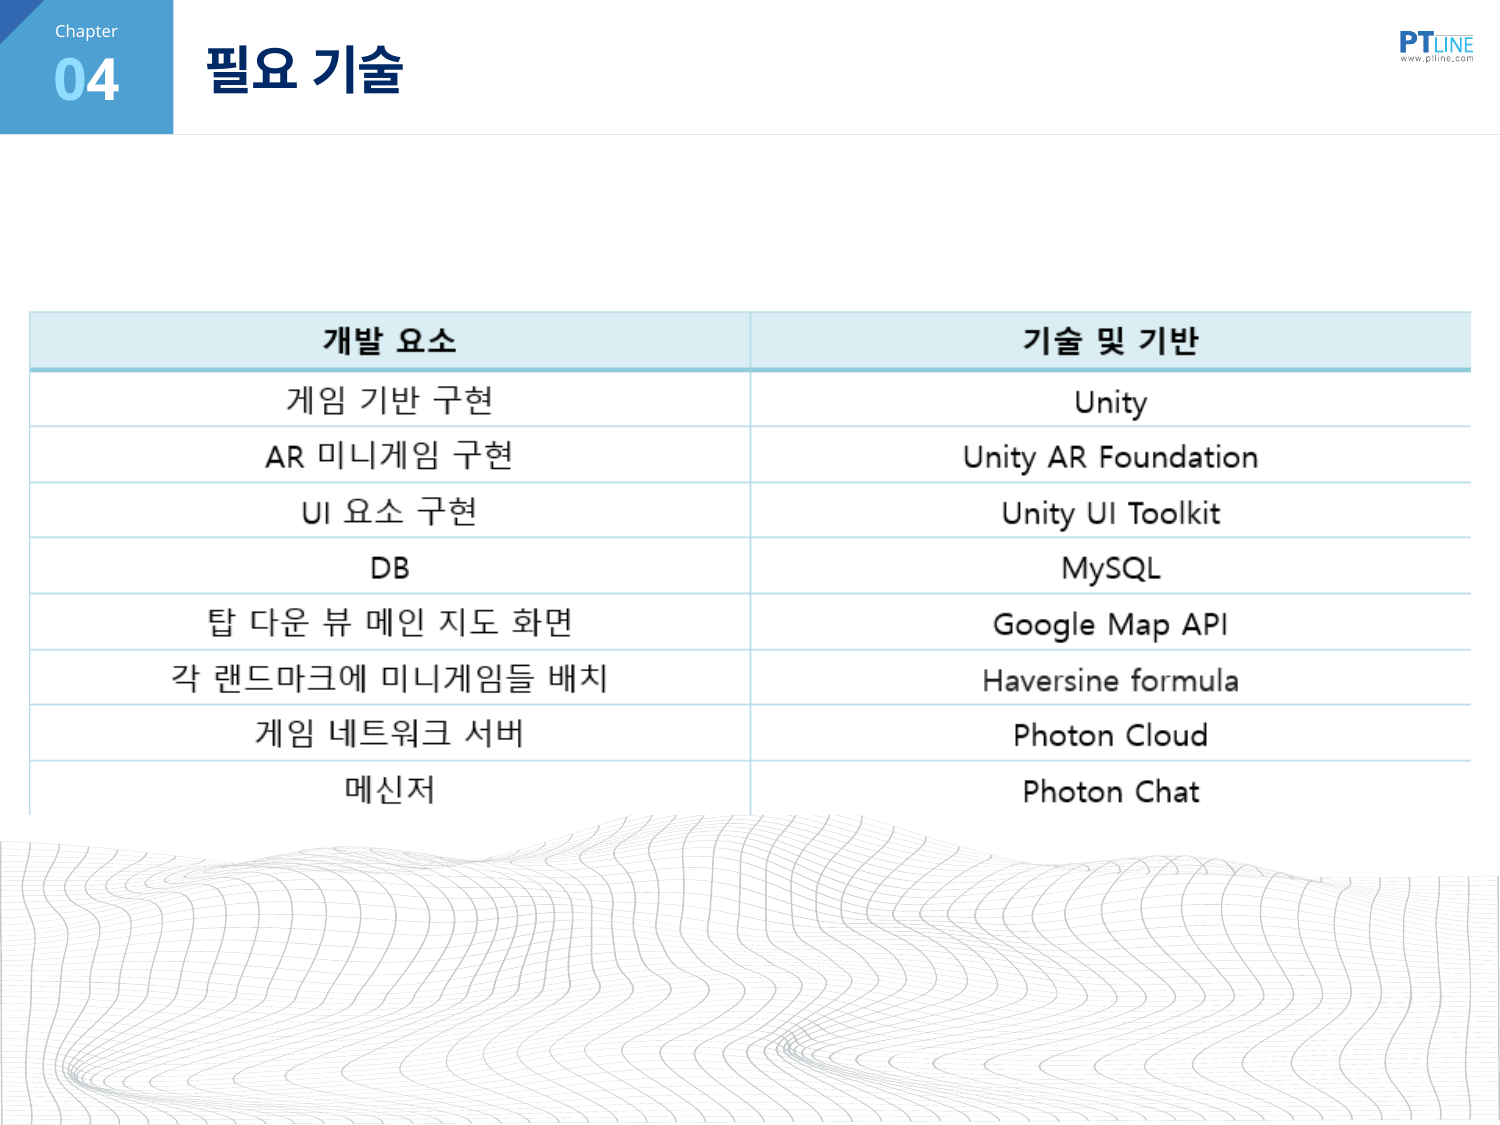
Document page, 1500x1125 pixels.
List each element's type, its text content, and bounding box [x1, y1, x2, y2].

picture [29, 310, 1471, 815]
title 필요 기술 [189, 37, 1484, 125]
text_box 04 [22, 35, 151, 120]
